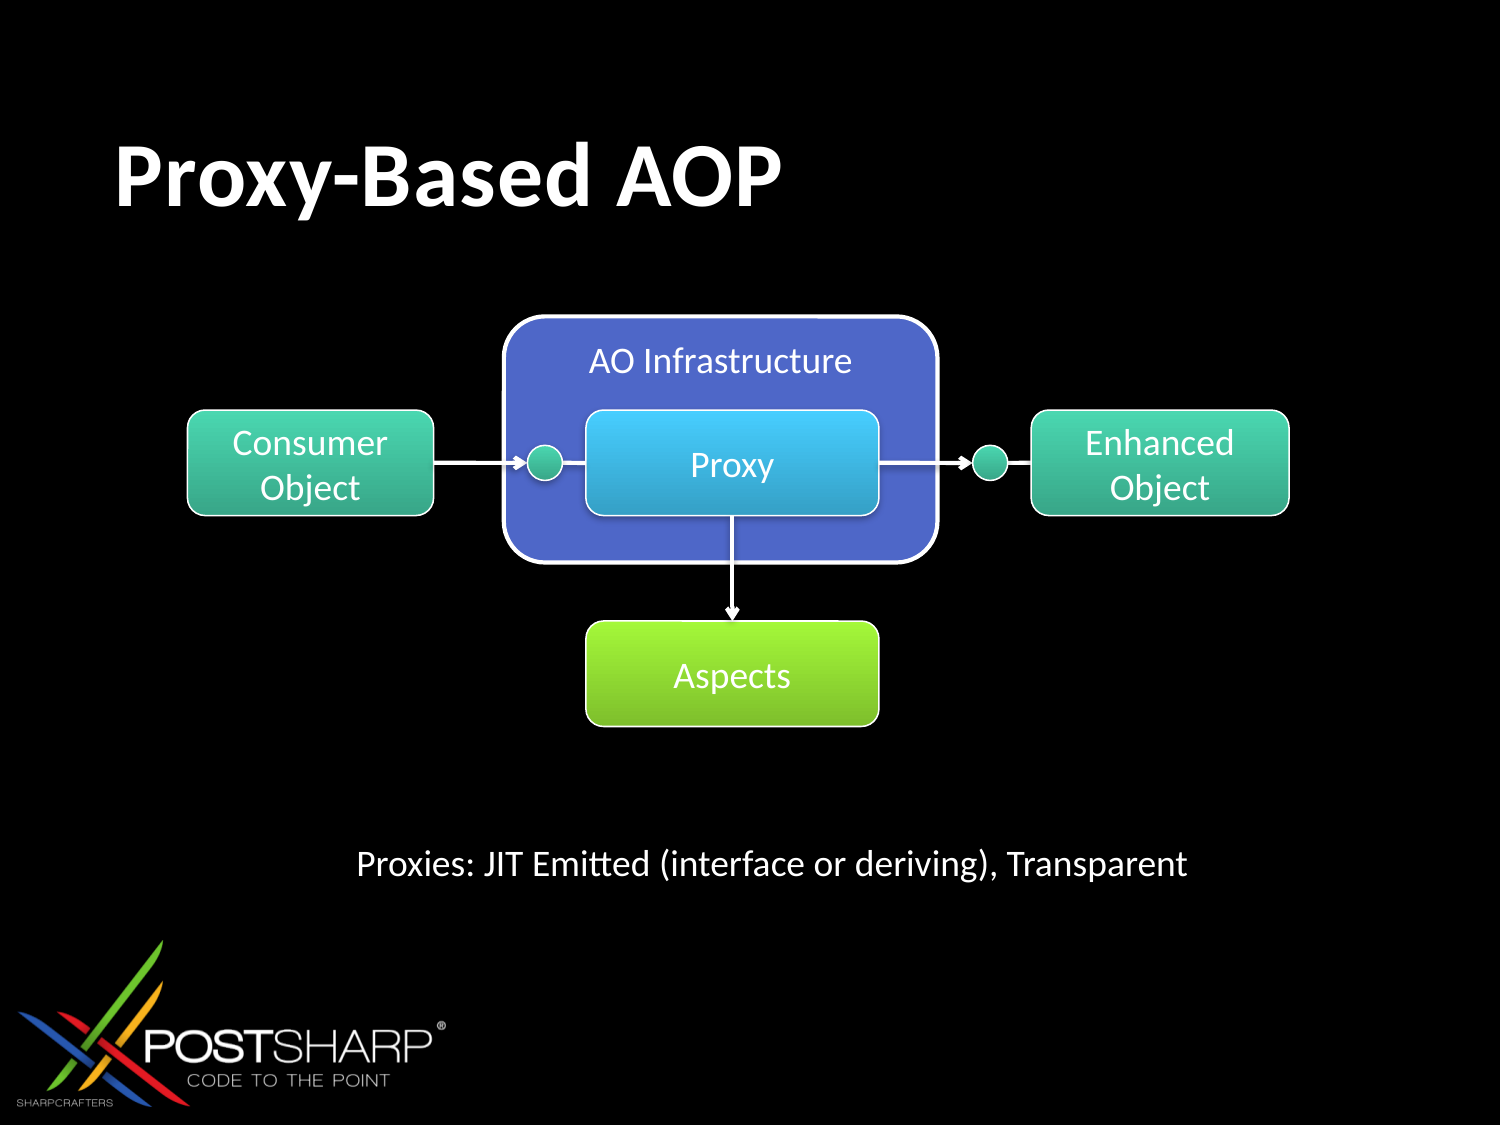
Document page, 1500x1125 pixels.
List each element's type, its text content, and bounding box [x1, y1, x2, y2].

picture [17, 940, 446, 1107]
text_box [972, 409, 1290, 516]
text_box Aspects [585, 620, 880, 728]
text_box AO Infrastructure [501, 314, 940, 459]
text_box Proxies: JIT Emitted (interface or deriving), Transparent [341, 831, 1204, 892]
text_box Consumer Object [186, 409, 435, 517]
title Proxy-Based AOP [99, 45, 1400, 233]
text_box AO Infrastructure [501, 473, 725, 565]
text_box AO Infrastructure [739, 474, 940, 565]
text_box Proxy [585, 409, 880, 517]
text_box [526, 444, 564, 482]
